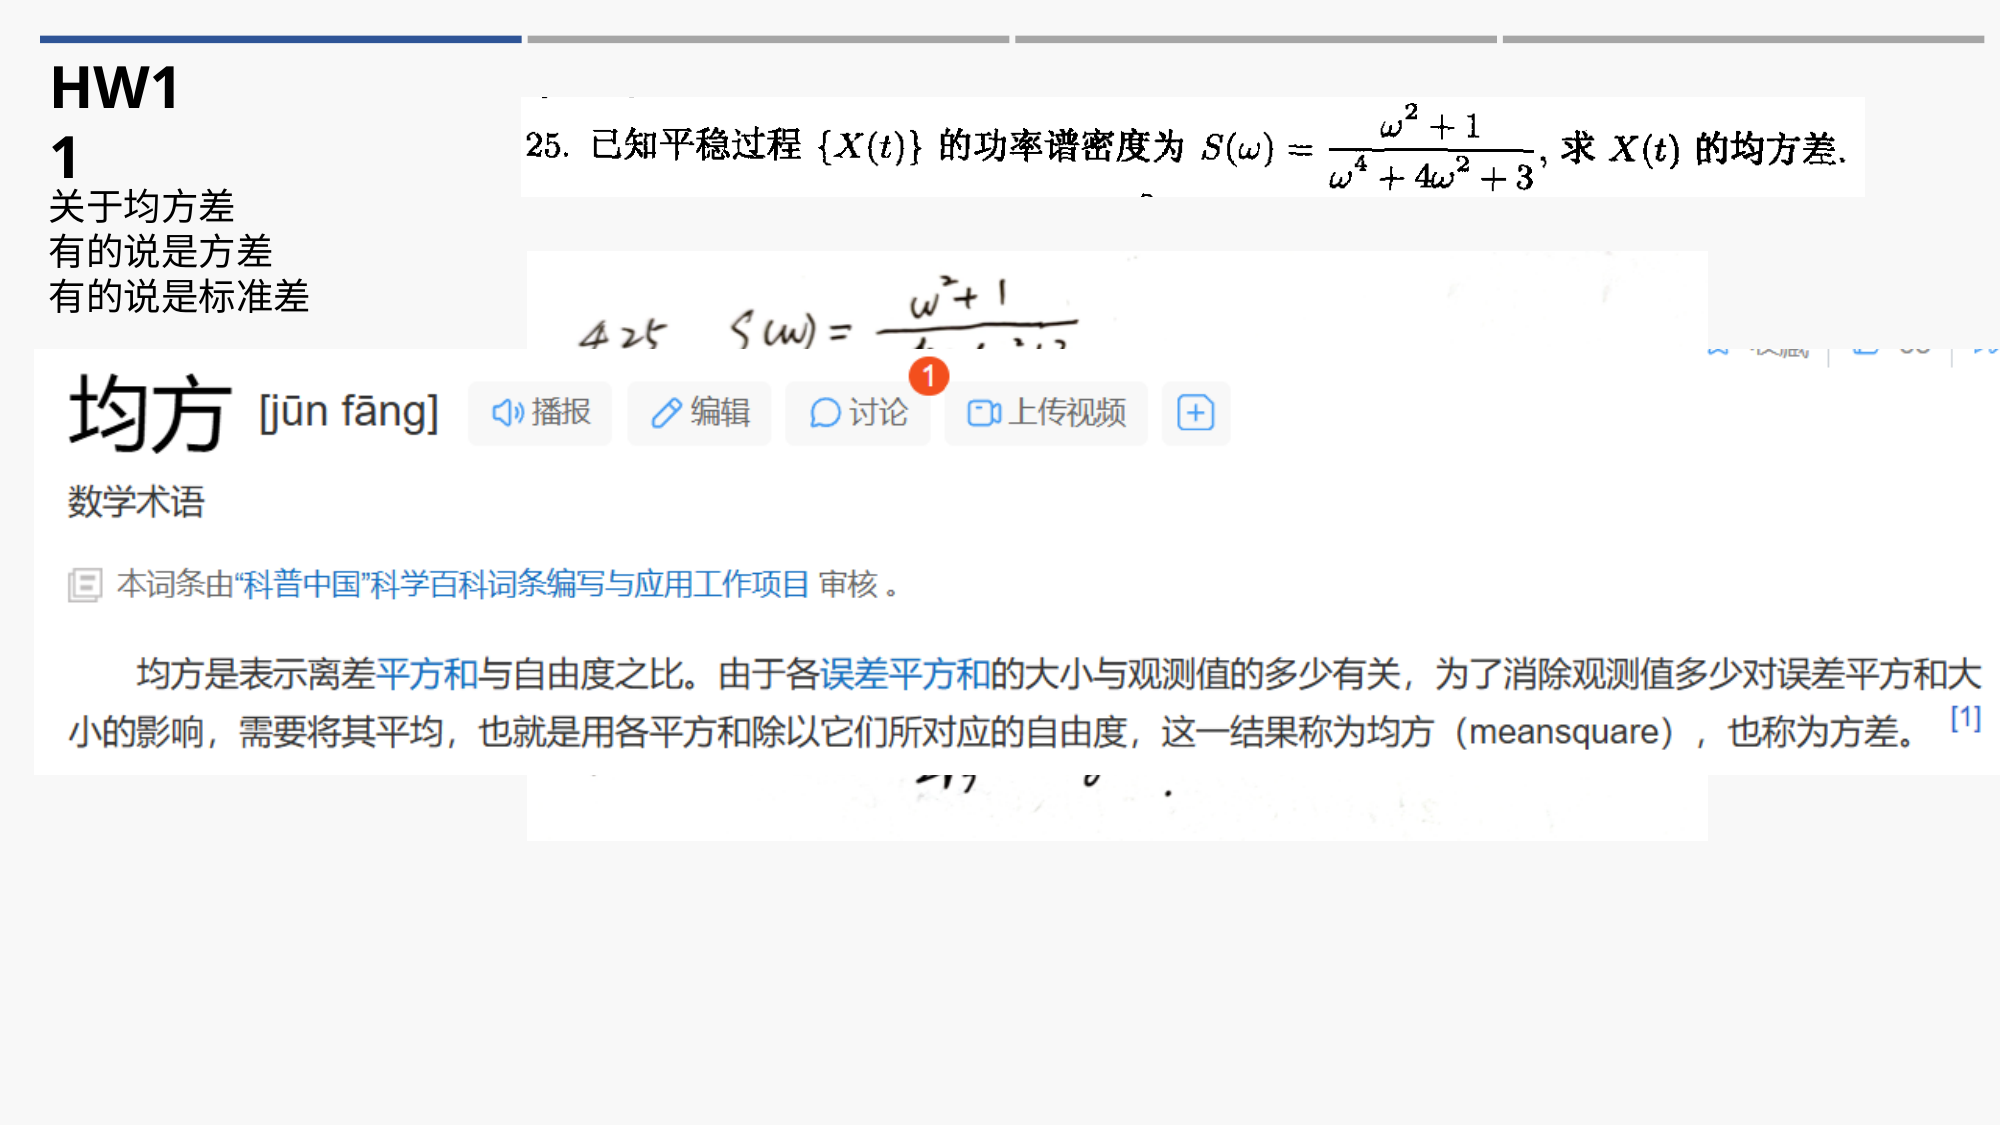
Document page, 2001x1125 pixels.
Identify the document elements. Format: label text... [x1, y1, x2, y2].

picture [34, 251, 2000, 841]
text_box HW11 [34, 43, 217, 175]
text_box 关于均方差 有的说是方差 有的说是标准差 [34, 175, 327, 326]
text_box [39, 35, 523, 44]
text_box [1014, 35, 1498, 44]
text_box [1502, 35, 1986, 44]
text_box [527, 35, 1010, 44]
picture [521, 97, 1865, 197]
